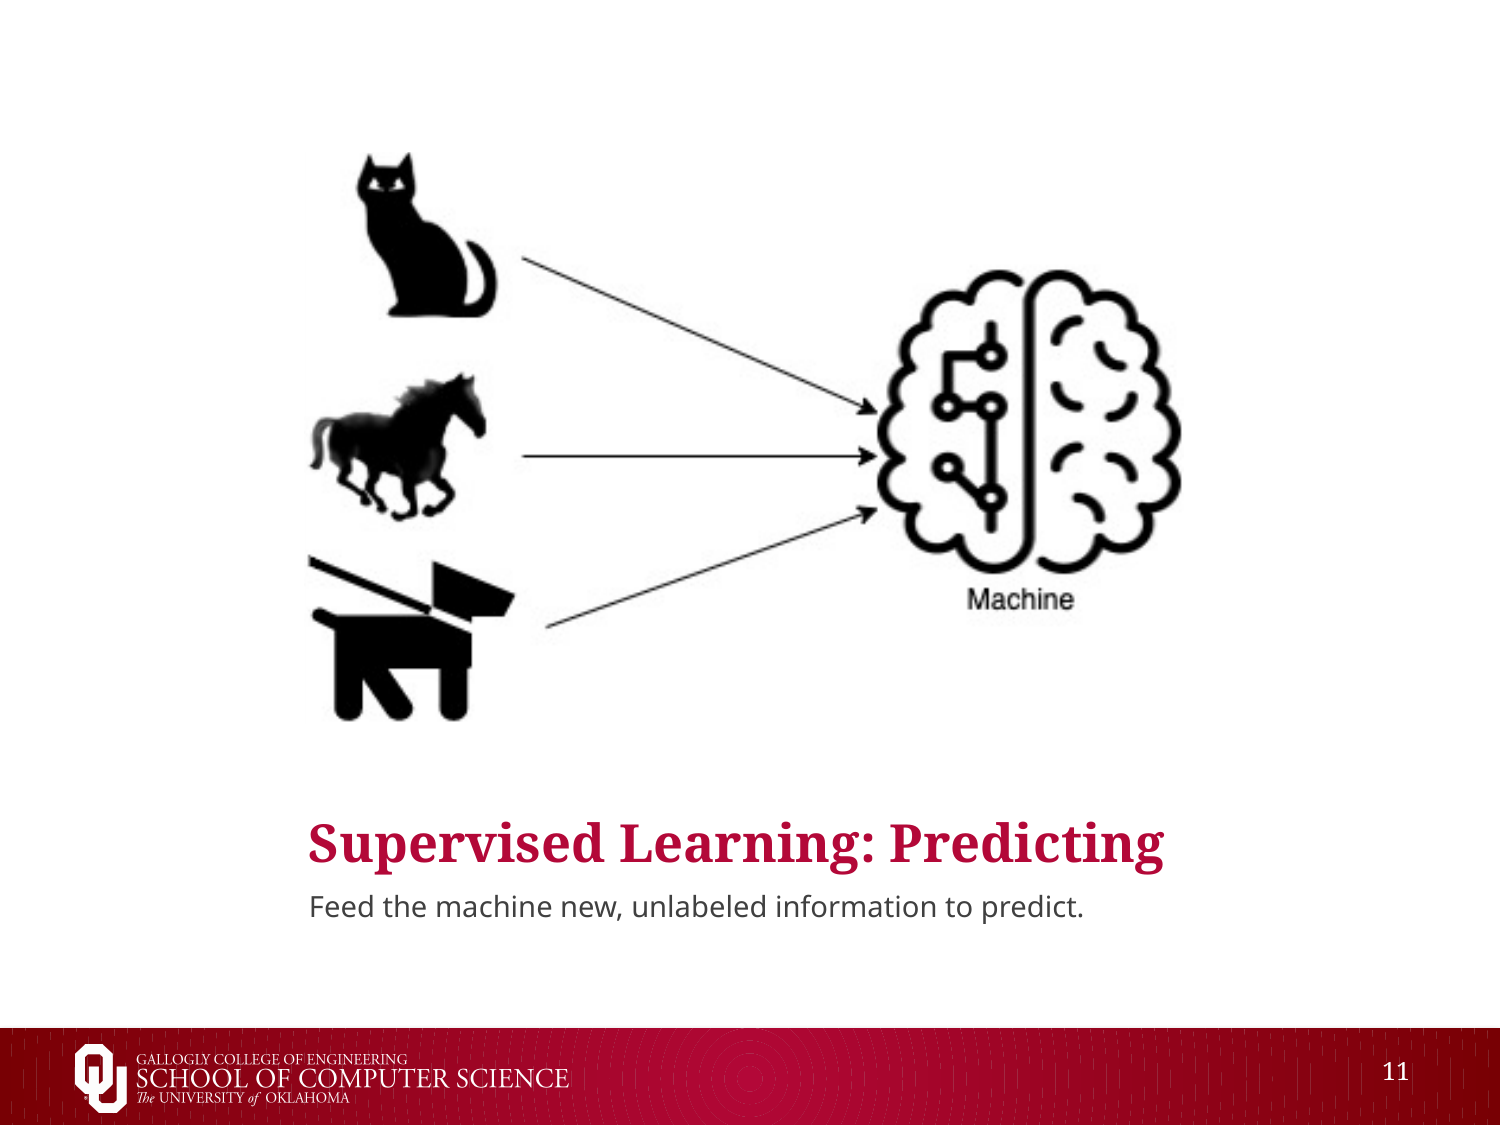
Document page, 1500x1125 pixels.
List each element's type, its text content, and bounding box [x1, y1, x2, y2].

picture [304, 152, 1184, 724]
list Feed the machine new, unlabeled information to predict. [294, 880, 1194, 1013]
picture [75, 1044, 569, 1113]
slide_number 11 [1074, 1042, 1425, 1103]
title Supervised Learning: Predicting [294, 787, 1194, 880]
